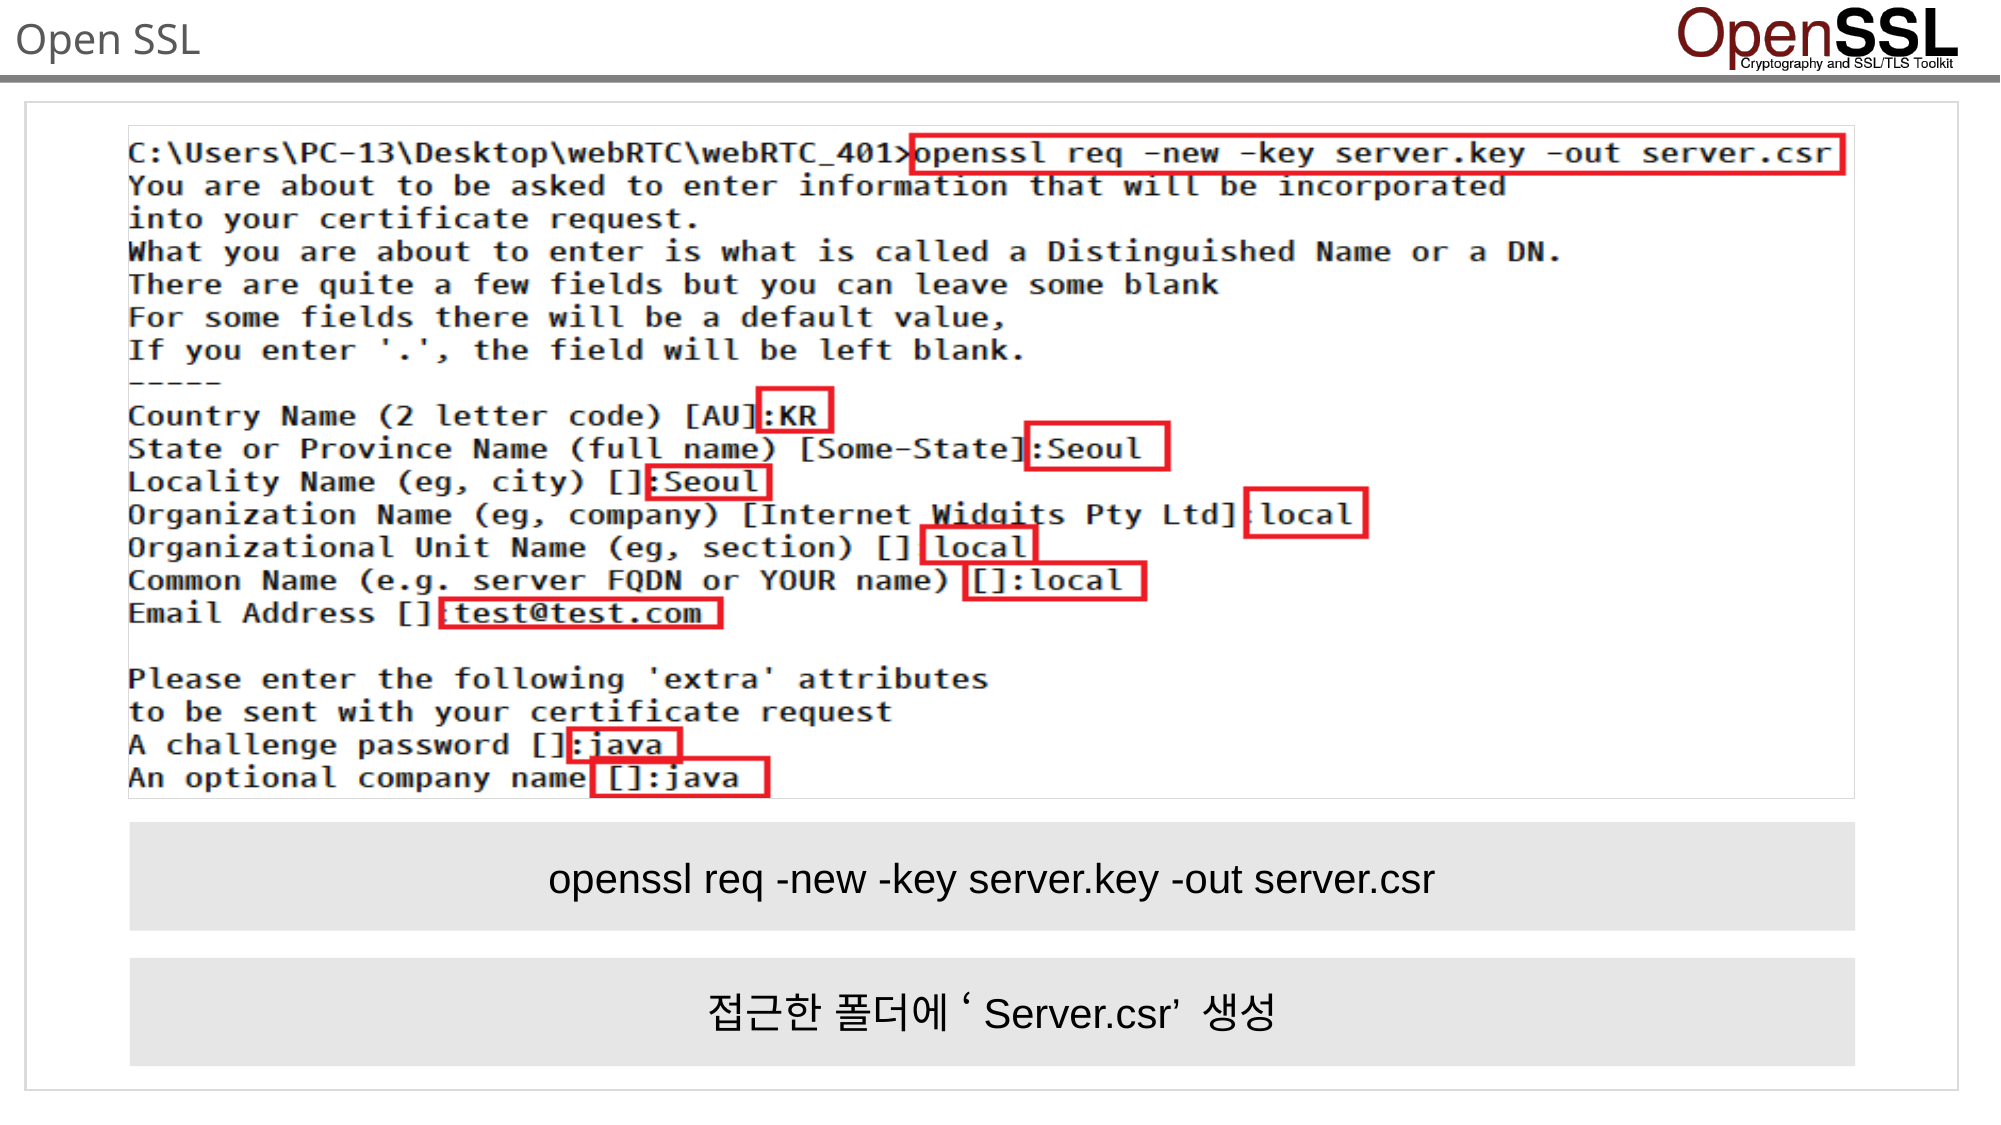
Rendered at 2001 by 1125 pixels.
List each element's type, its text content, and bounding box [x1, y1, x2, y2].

picture [128, 125, 1855, 799]
text_box [0, 74, 2000, 84]
text_box [24, 101, 1959, 1091]
text_box Open SSL [0, 5, 473, 71]
text_box openssl req -new -key server.key -out server.csr [128, 821, 1856, 932]
picture [1678, 7, 1958, 71]
text_box 접근한 폴더에 ‘Server.csr’ 생성 [129, 957, 1856, 1067]
